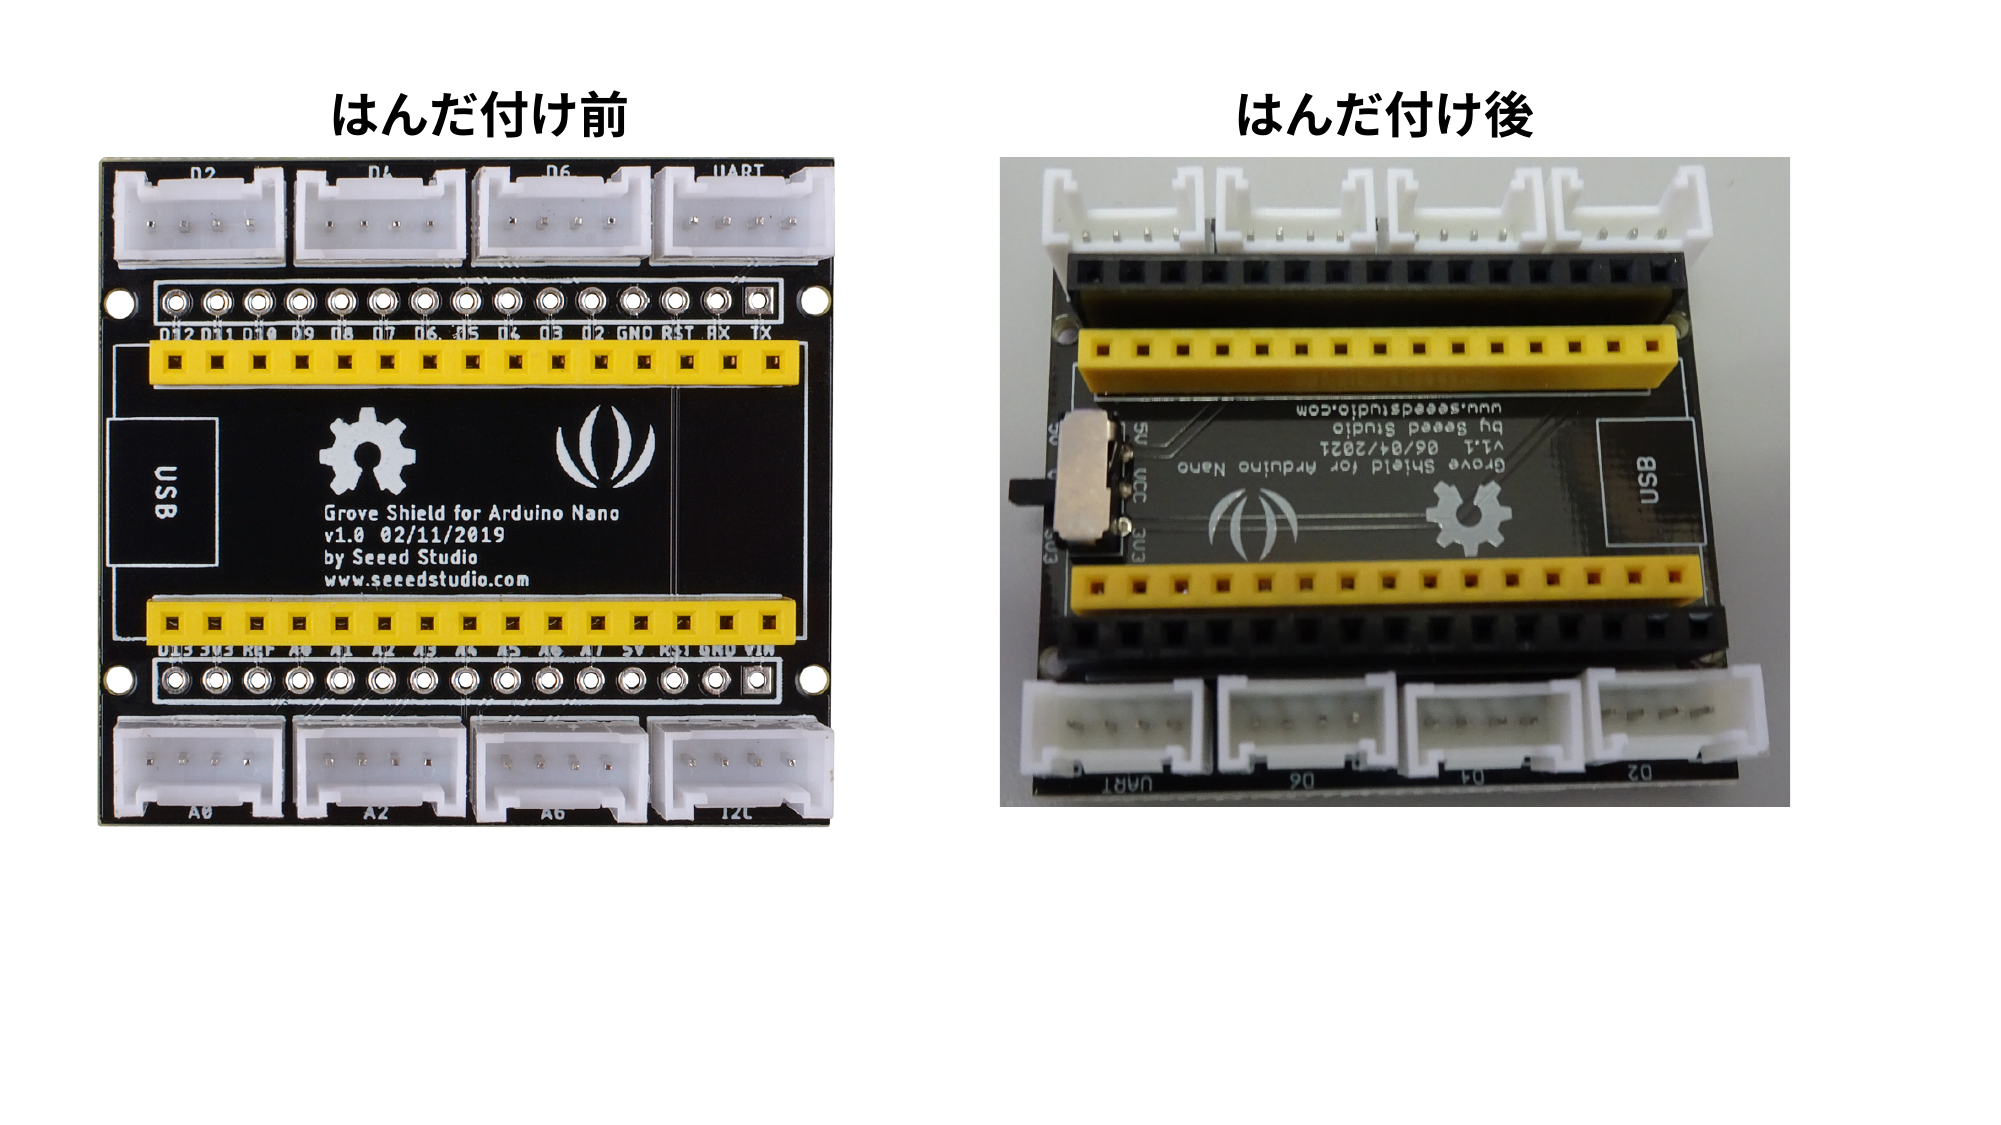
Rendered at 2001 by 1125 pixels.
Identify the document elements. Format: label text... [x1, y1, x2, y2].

picture [96, 156, 835, 831]
picture [999, 156, 1791, 807]
text_box はんだ付け前 [315, 76, 645, 151]
text_box はんだ付け後 [1219, 76, 1550, 151]
